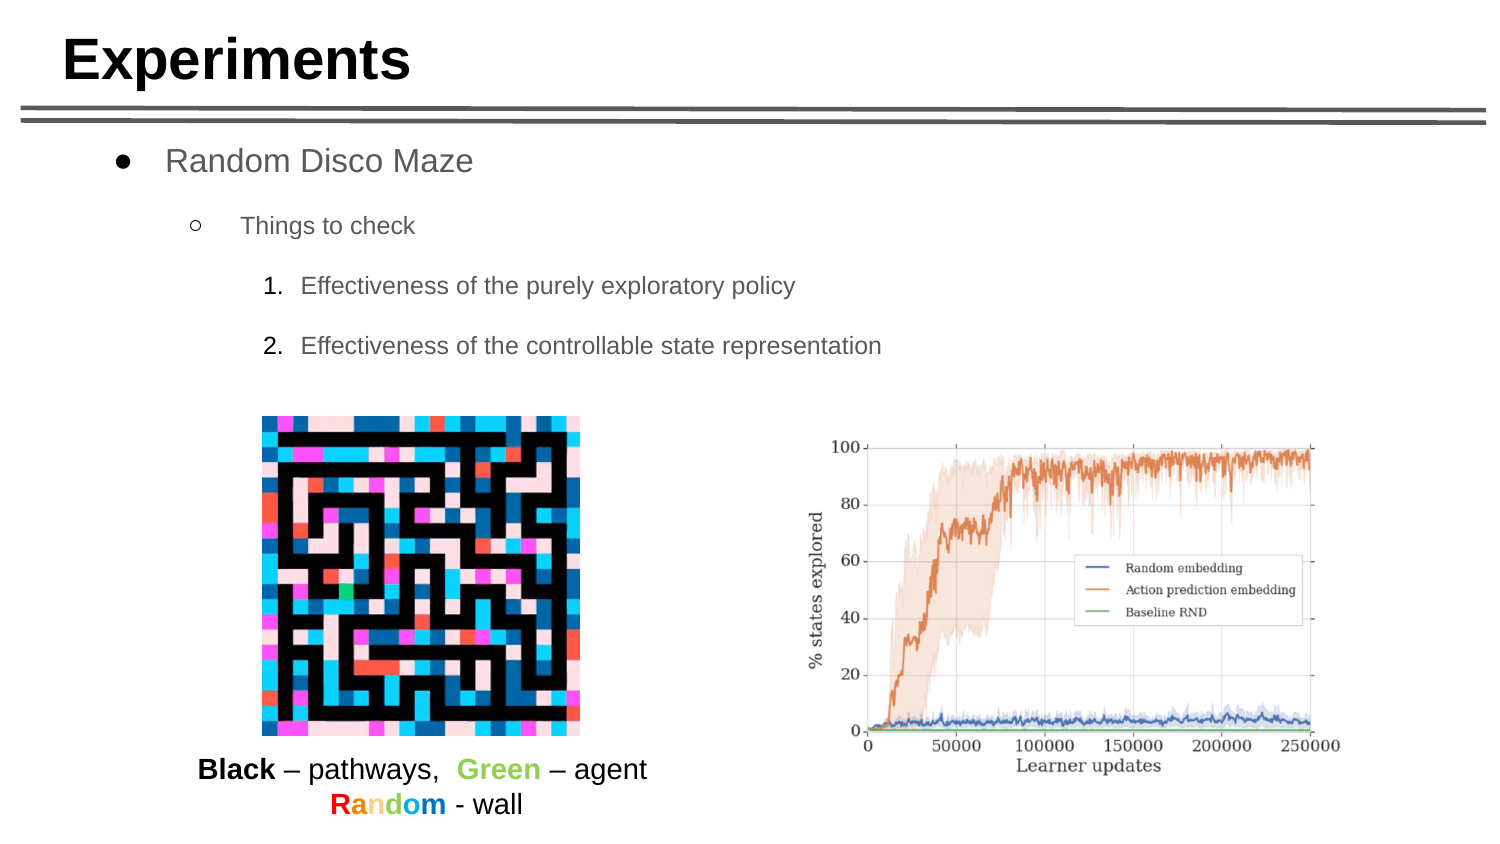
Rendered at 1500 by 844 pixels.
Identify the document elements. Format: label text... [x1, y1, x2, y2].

picture [792, 426, 1350, 784]
text_box Black – pathways, Green – agent Random - wall [103, 743, 742, 828]
text_box Random Disco Maze Things to check Effectiveness of the purely exploratory policy Effectiveness of the controllable state representation [79, 138, 1428, 405]
picture [262, 416, 583, 737]
title Experiments [51, 13, 1449, 106]
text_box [20, 107, 1487, 111]
